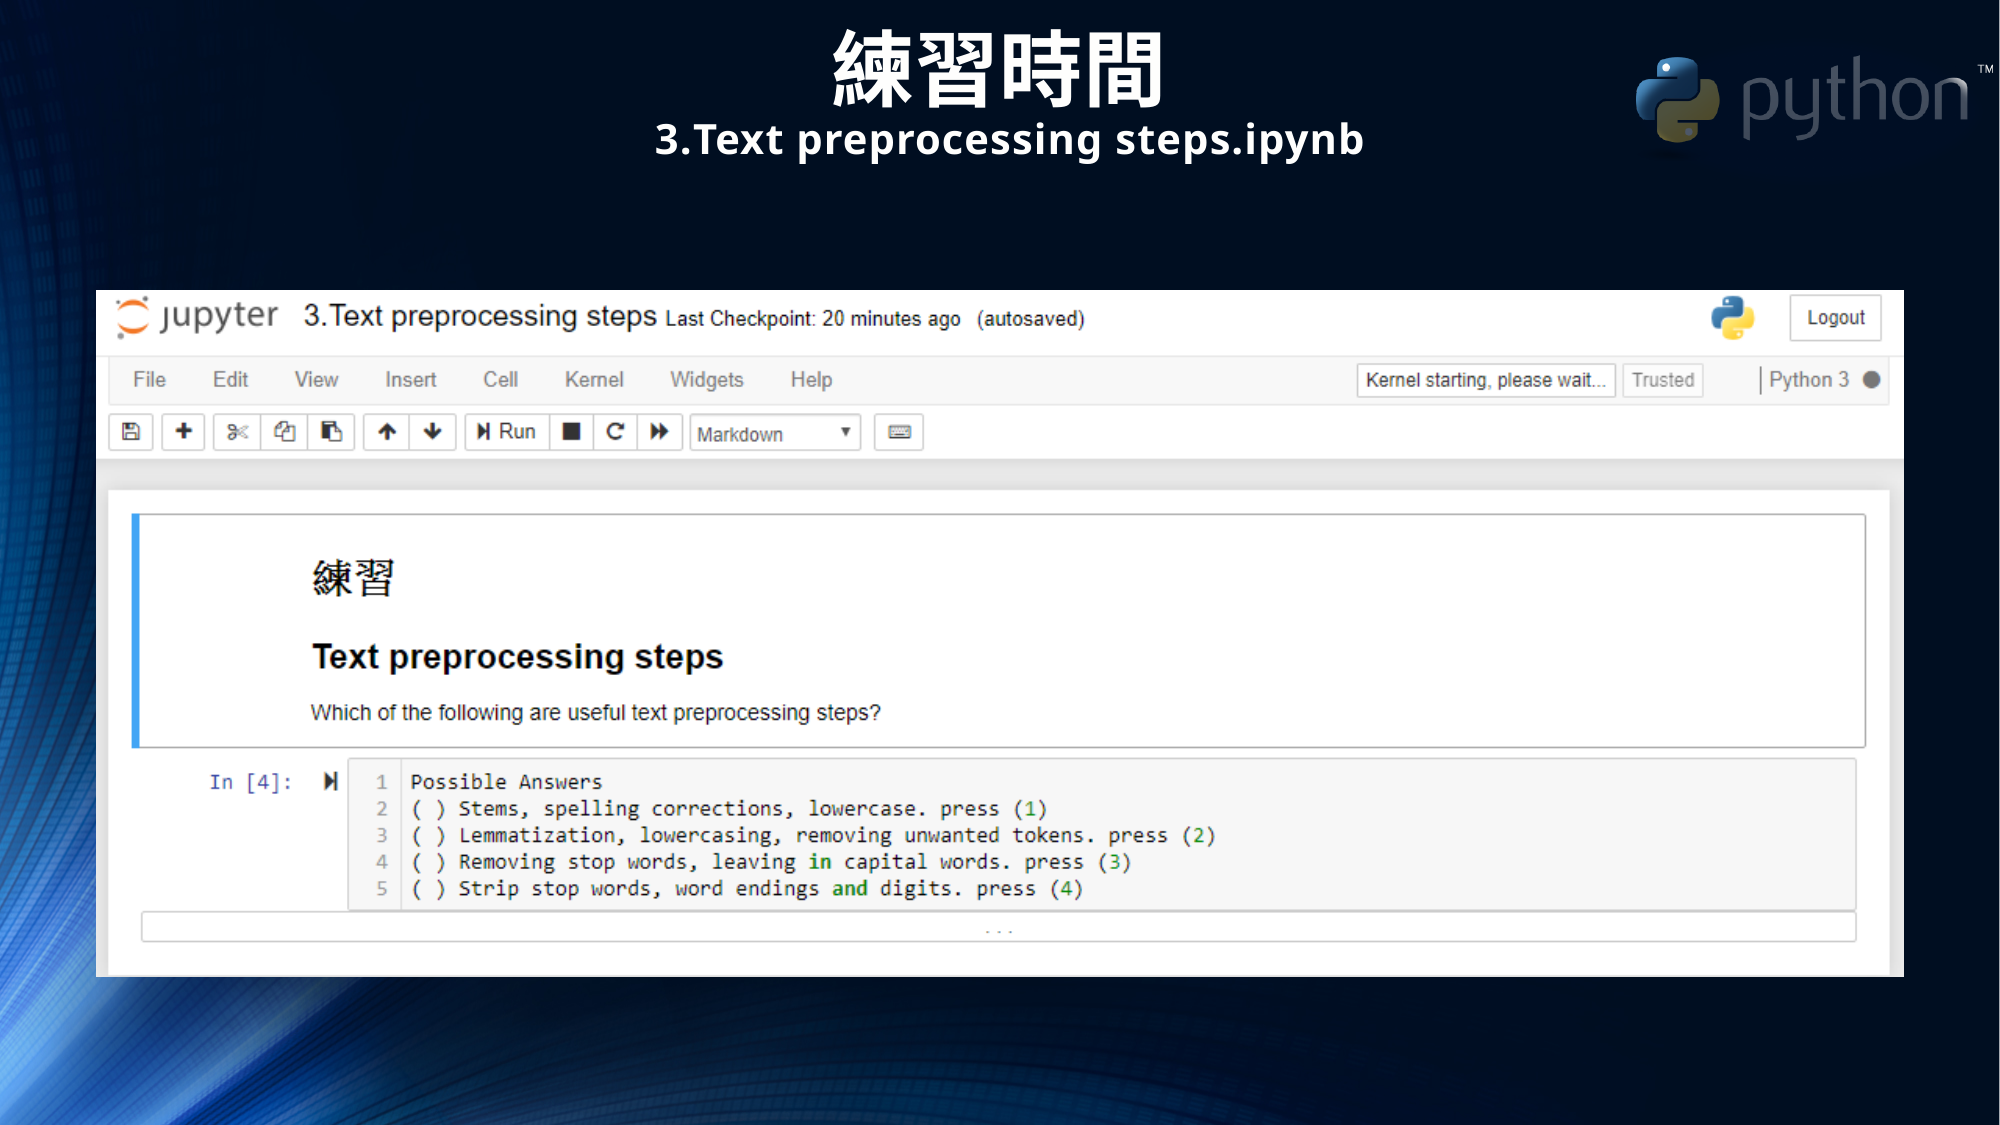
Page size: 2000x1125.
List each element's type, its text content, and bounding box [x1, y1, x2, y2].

picture [0, 0, 2000, 1125]
title 練習時間 3.Text preprocessing steps.ipynb [243, 19, 1756, 173]
